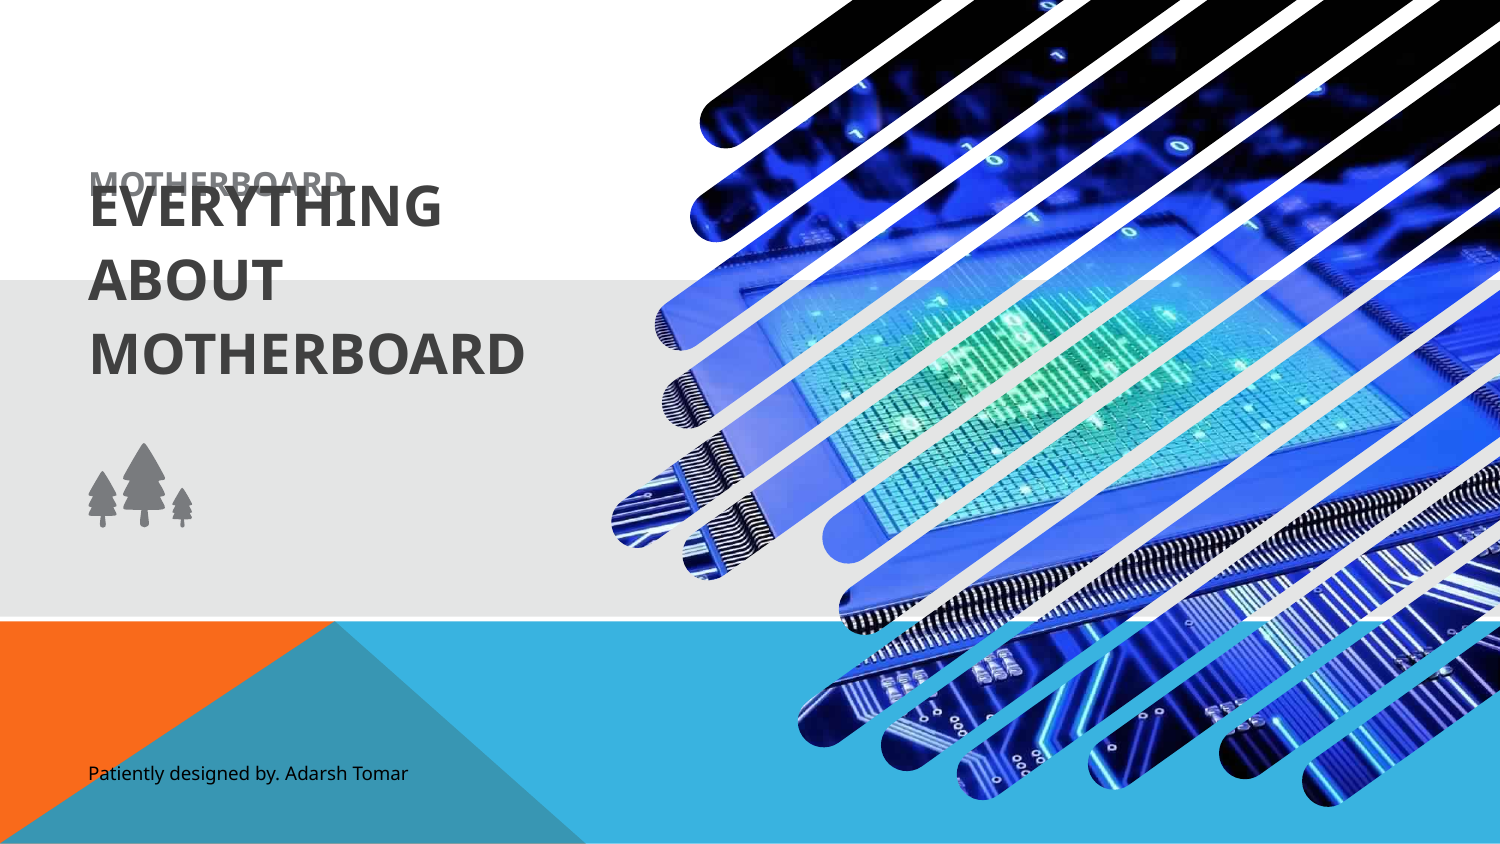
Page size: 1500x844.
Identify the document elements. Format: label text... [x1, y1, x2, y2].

text_box [88, 471, 117, 528]
text_box [123, 443, 166, 528]
text_box MOTHERBOARD [76, 158, 458, 185]
text_box [172, 487, 193, 528]
text_box Patiently designed by. Adarsh Tomar [76, 755, 605, 790]
picture [611, 0, 1500, 808]
text_box EVERYTHING ABOUT MOTHERBOARD [76, 185, 593, 363]
